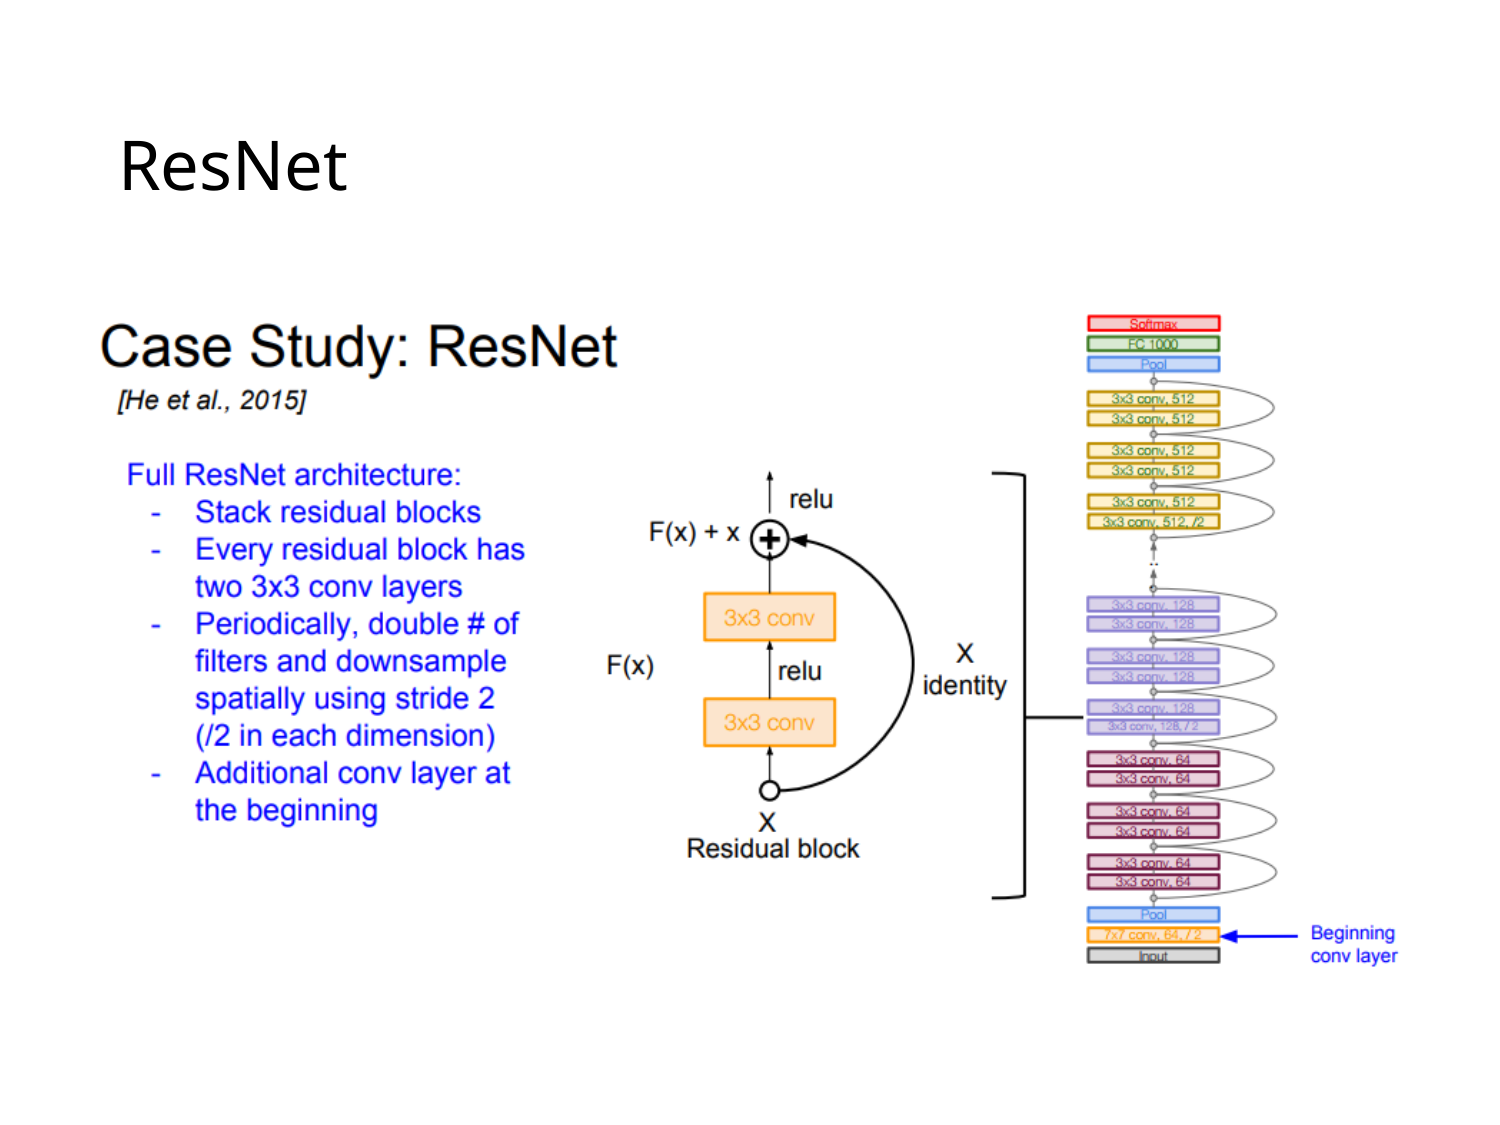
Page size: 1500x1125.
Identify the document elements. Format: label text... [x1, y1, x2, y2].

picture [87, 299, 1411, 971]
title ResNet [103, 59, 1397, 278]
